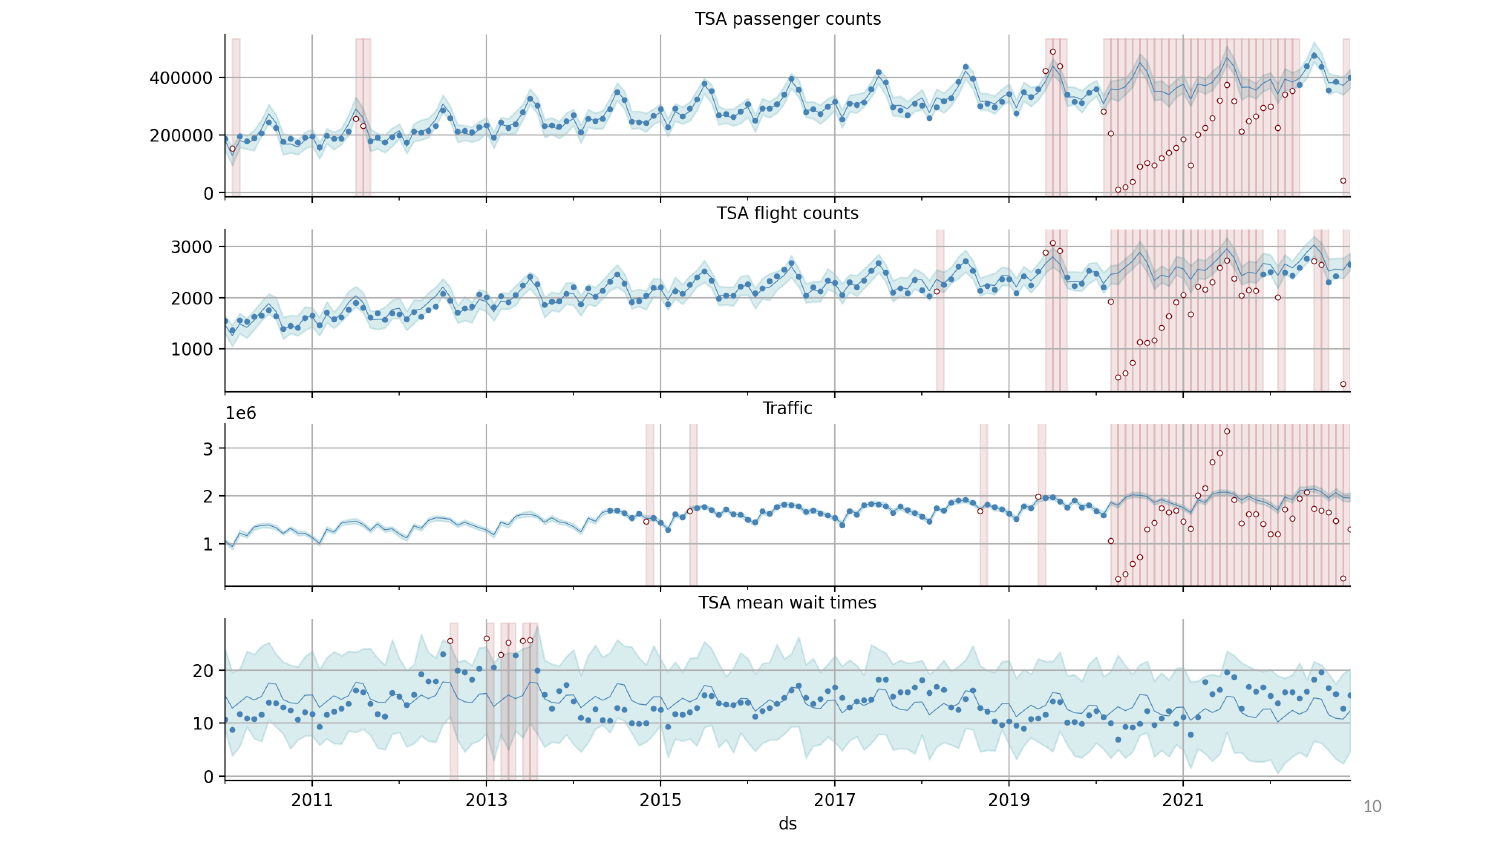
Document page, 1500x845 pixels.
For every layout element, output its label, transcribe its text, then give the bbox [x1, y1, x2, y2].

slide_number Athena | 10 [1362, 782, 1397, 828]
picture [137, 0, 1362, 845]
